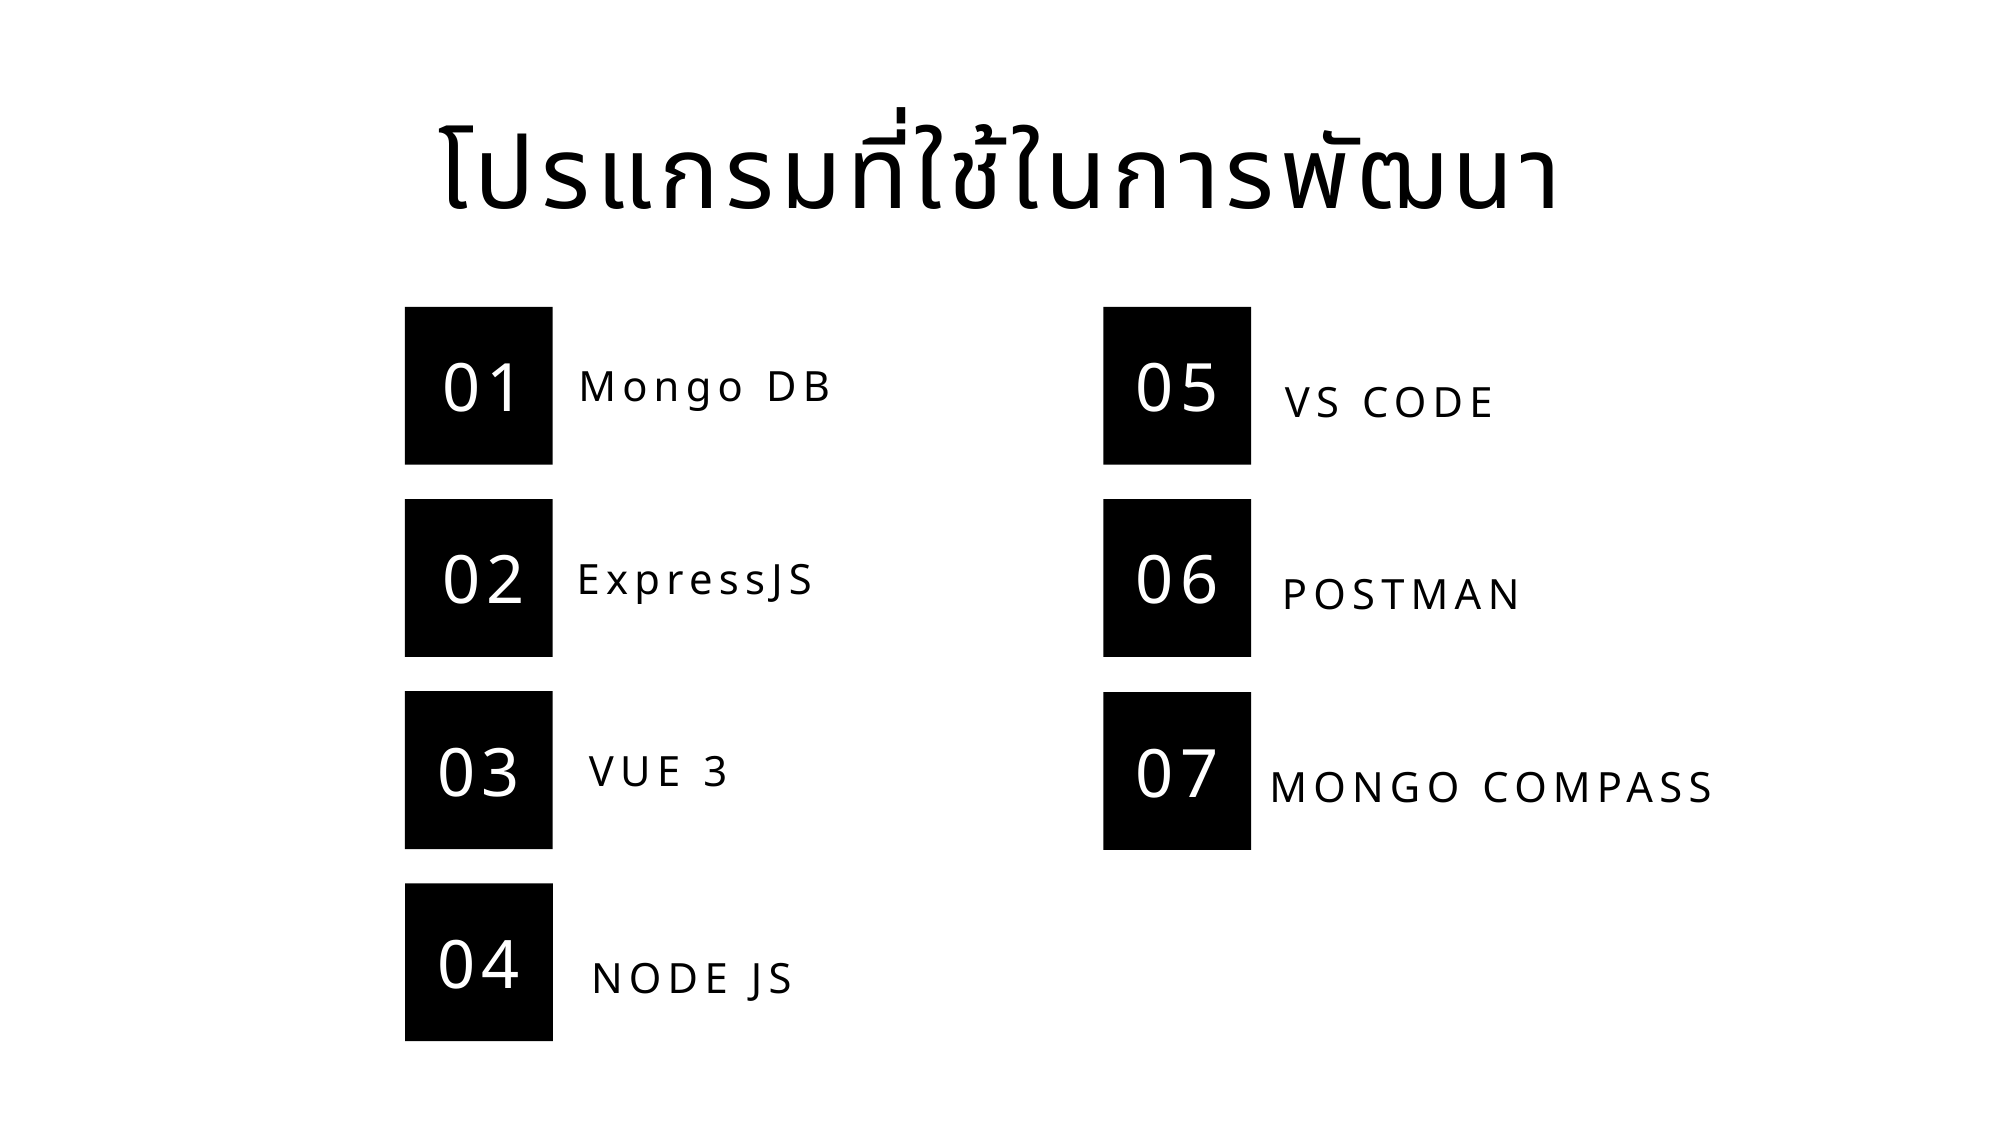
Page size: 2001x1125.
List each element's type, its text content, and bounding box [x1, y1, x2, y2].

text_box ExpressJS [561, 545, 827, 610]
text_box 04 [422, 914, 536, 1010]
text_box VS CODE [1270, 368, 1508, 433]
text_box 05 [1121, 337, 1234, 433]
text_box 07 [1121, 722, 1234, 818]
text_box POSTMAN [1267, 560, 1535, 625]
text_box NODE JS [576, 944, 807, 1010]
text_box [404, 882, 554, 1042]
text_box 03 [422, 722, 535, 817]
text_box 06 [1121, 529, 1234, 625]
text_box [1102, 498, 1252, 658]
text_box Mongo DB [563, 352, 846, 418]
text_box [1102, 691, 1252, 851]
text_box 01 [427, 337, 541, 433]
text_box [404, 498, 554, 658]
text_box โปรแกรมที่ใช้ในการพัฒนา [423, 100, 1577, 236]
text_box MONGO COMPASS [1254, 753, 1727, 819]
text_box [404, 306, 554, 466]
text_box VUE 3 [574, 737, 743, 803]
text_box [1102, 306, 1252, 466]
text_box [404, 690, 554, 850]
text_box 02 [427, 529, 541, 625]
